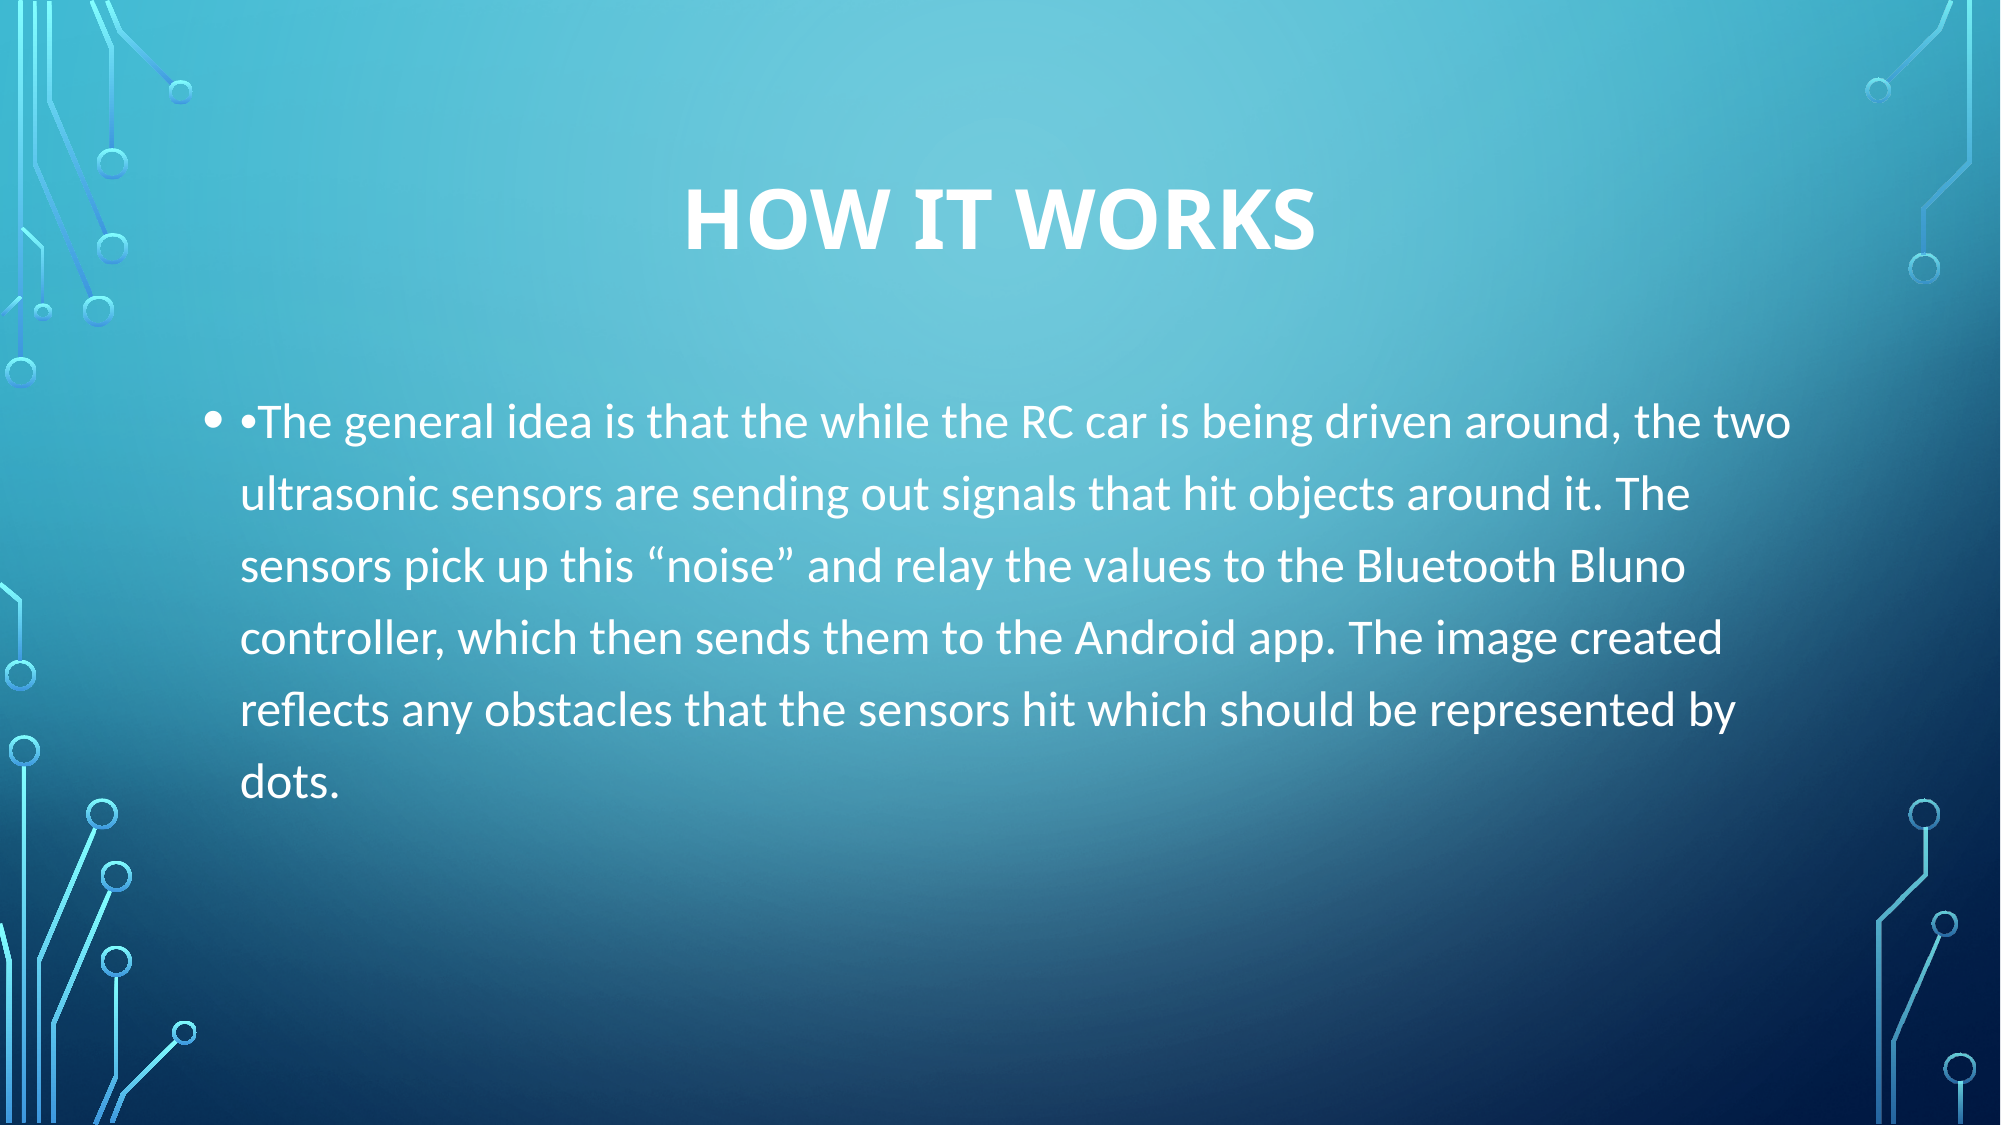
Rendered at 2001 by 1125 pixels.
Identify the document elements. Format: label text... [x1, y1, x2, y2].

title How It Works [187, 101, 1813, 344]
list •The general idea is that the while the RC car is being driven around, the two ultrasonic sensors are sending out signals that hit objects around it. The sensors pick up this “noise” and relay the values to the Bluetooth Bluno controller, which then sends them to the Android app. The image created reflects any obstacles that the sensors hit which should be represented by dots. [187, 369, 1813, 950]
